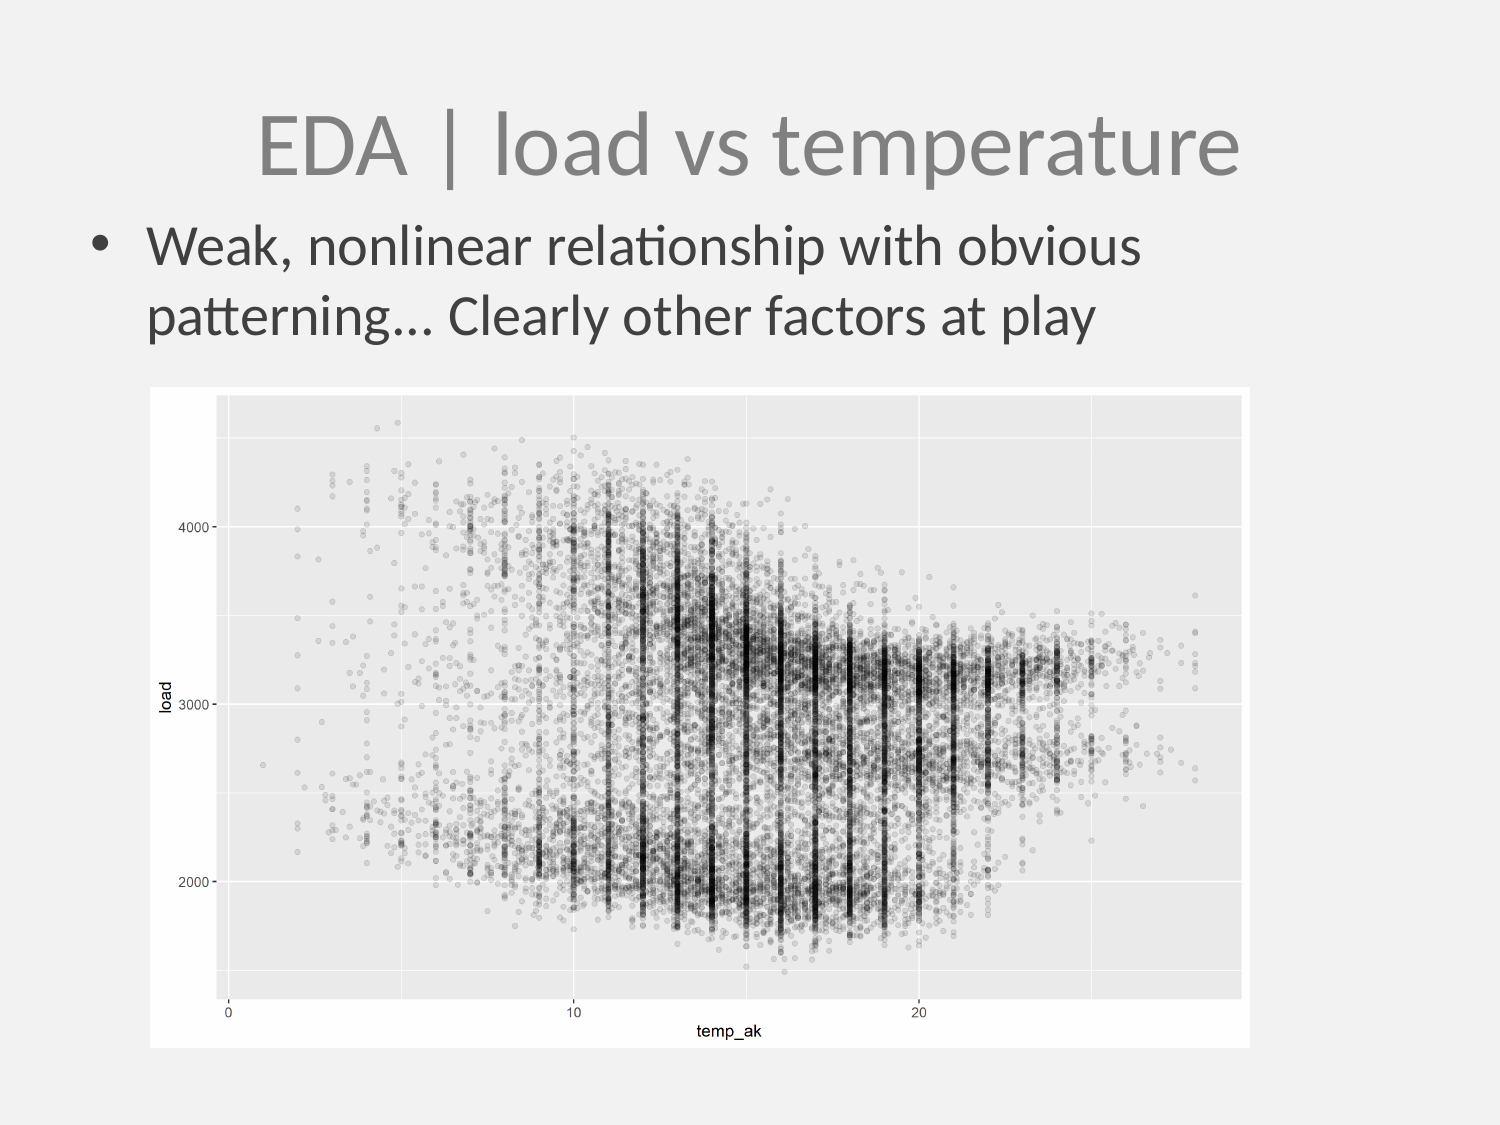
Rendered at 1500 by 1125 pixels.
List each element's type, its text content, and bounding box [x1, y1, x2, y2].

list Weak, nonlinear relationship with obvious patterning... Clearly other factors at play [75, 200, 1425, 943]
picture [149, 387, 1251, 1048]
title EDA | load vs temperature [75, 45, 1425, 200]
